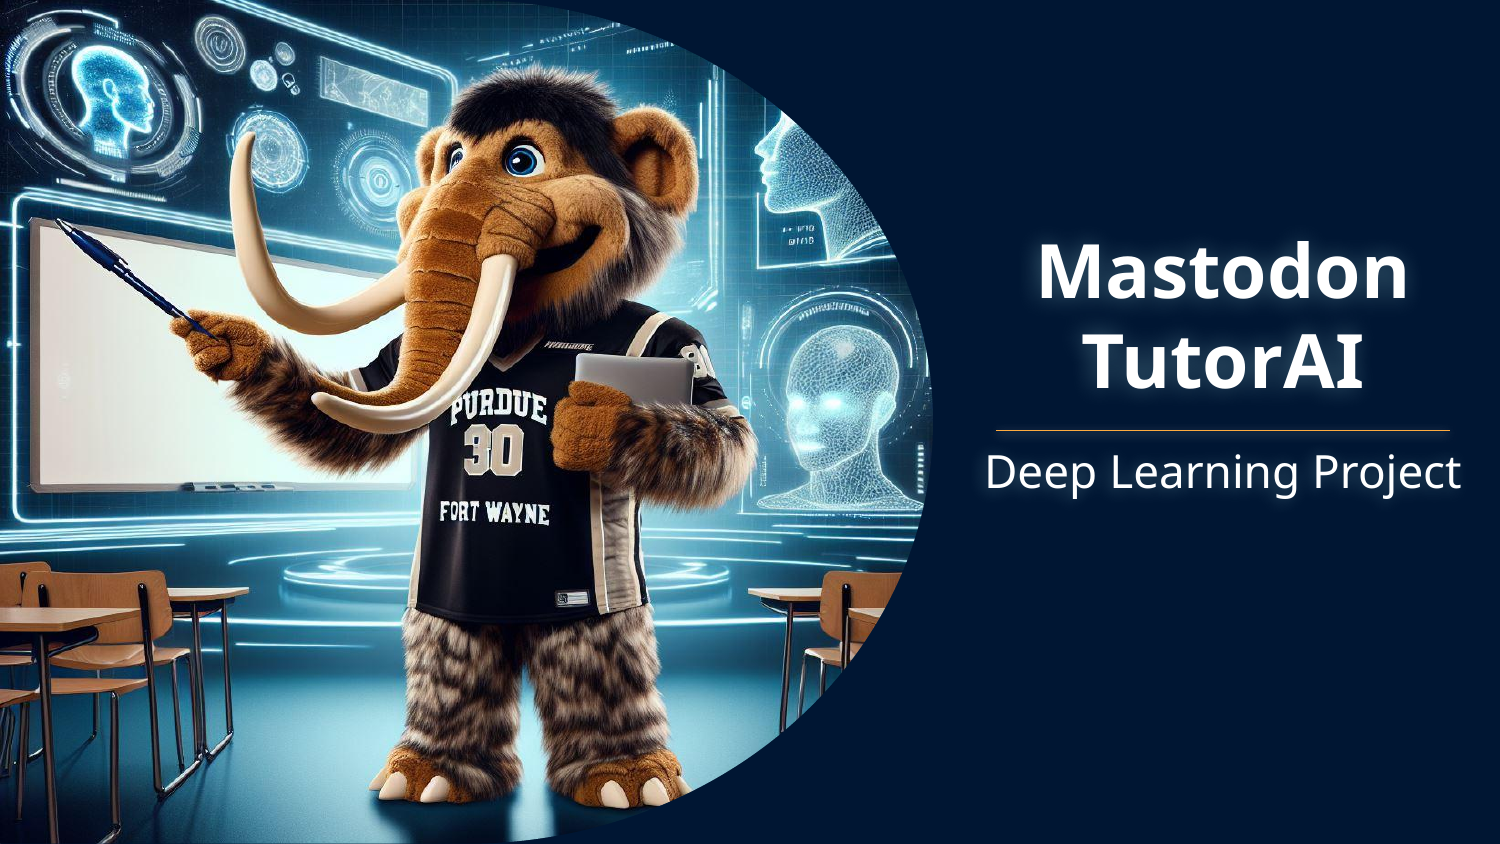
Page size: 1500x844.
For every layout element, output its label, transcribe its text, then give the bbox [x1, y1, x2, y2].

text_box Mastodon TutorAI [937, 257, 1500, 419]
text_box Deep Learning Project [937, 436, 1500, 513]
picture [0, 0, 1500, 844]
